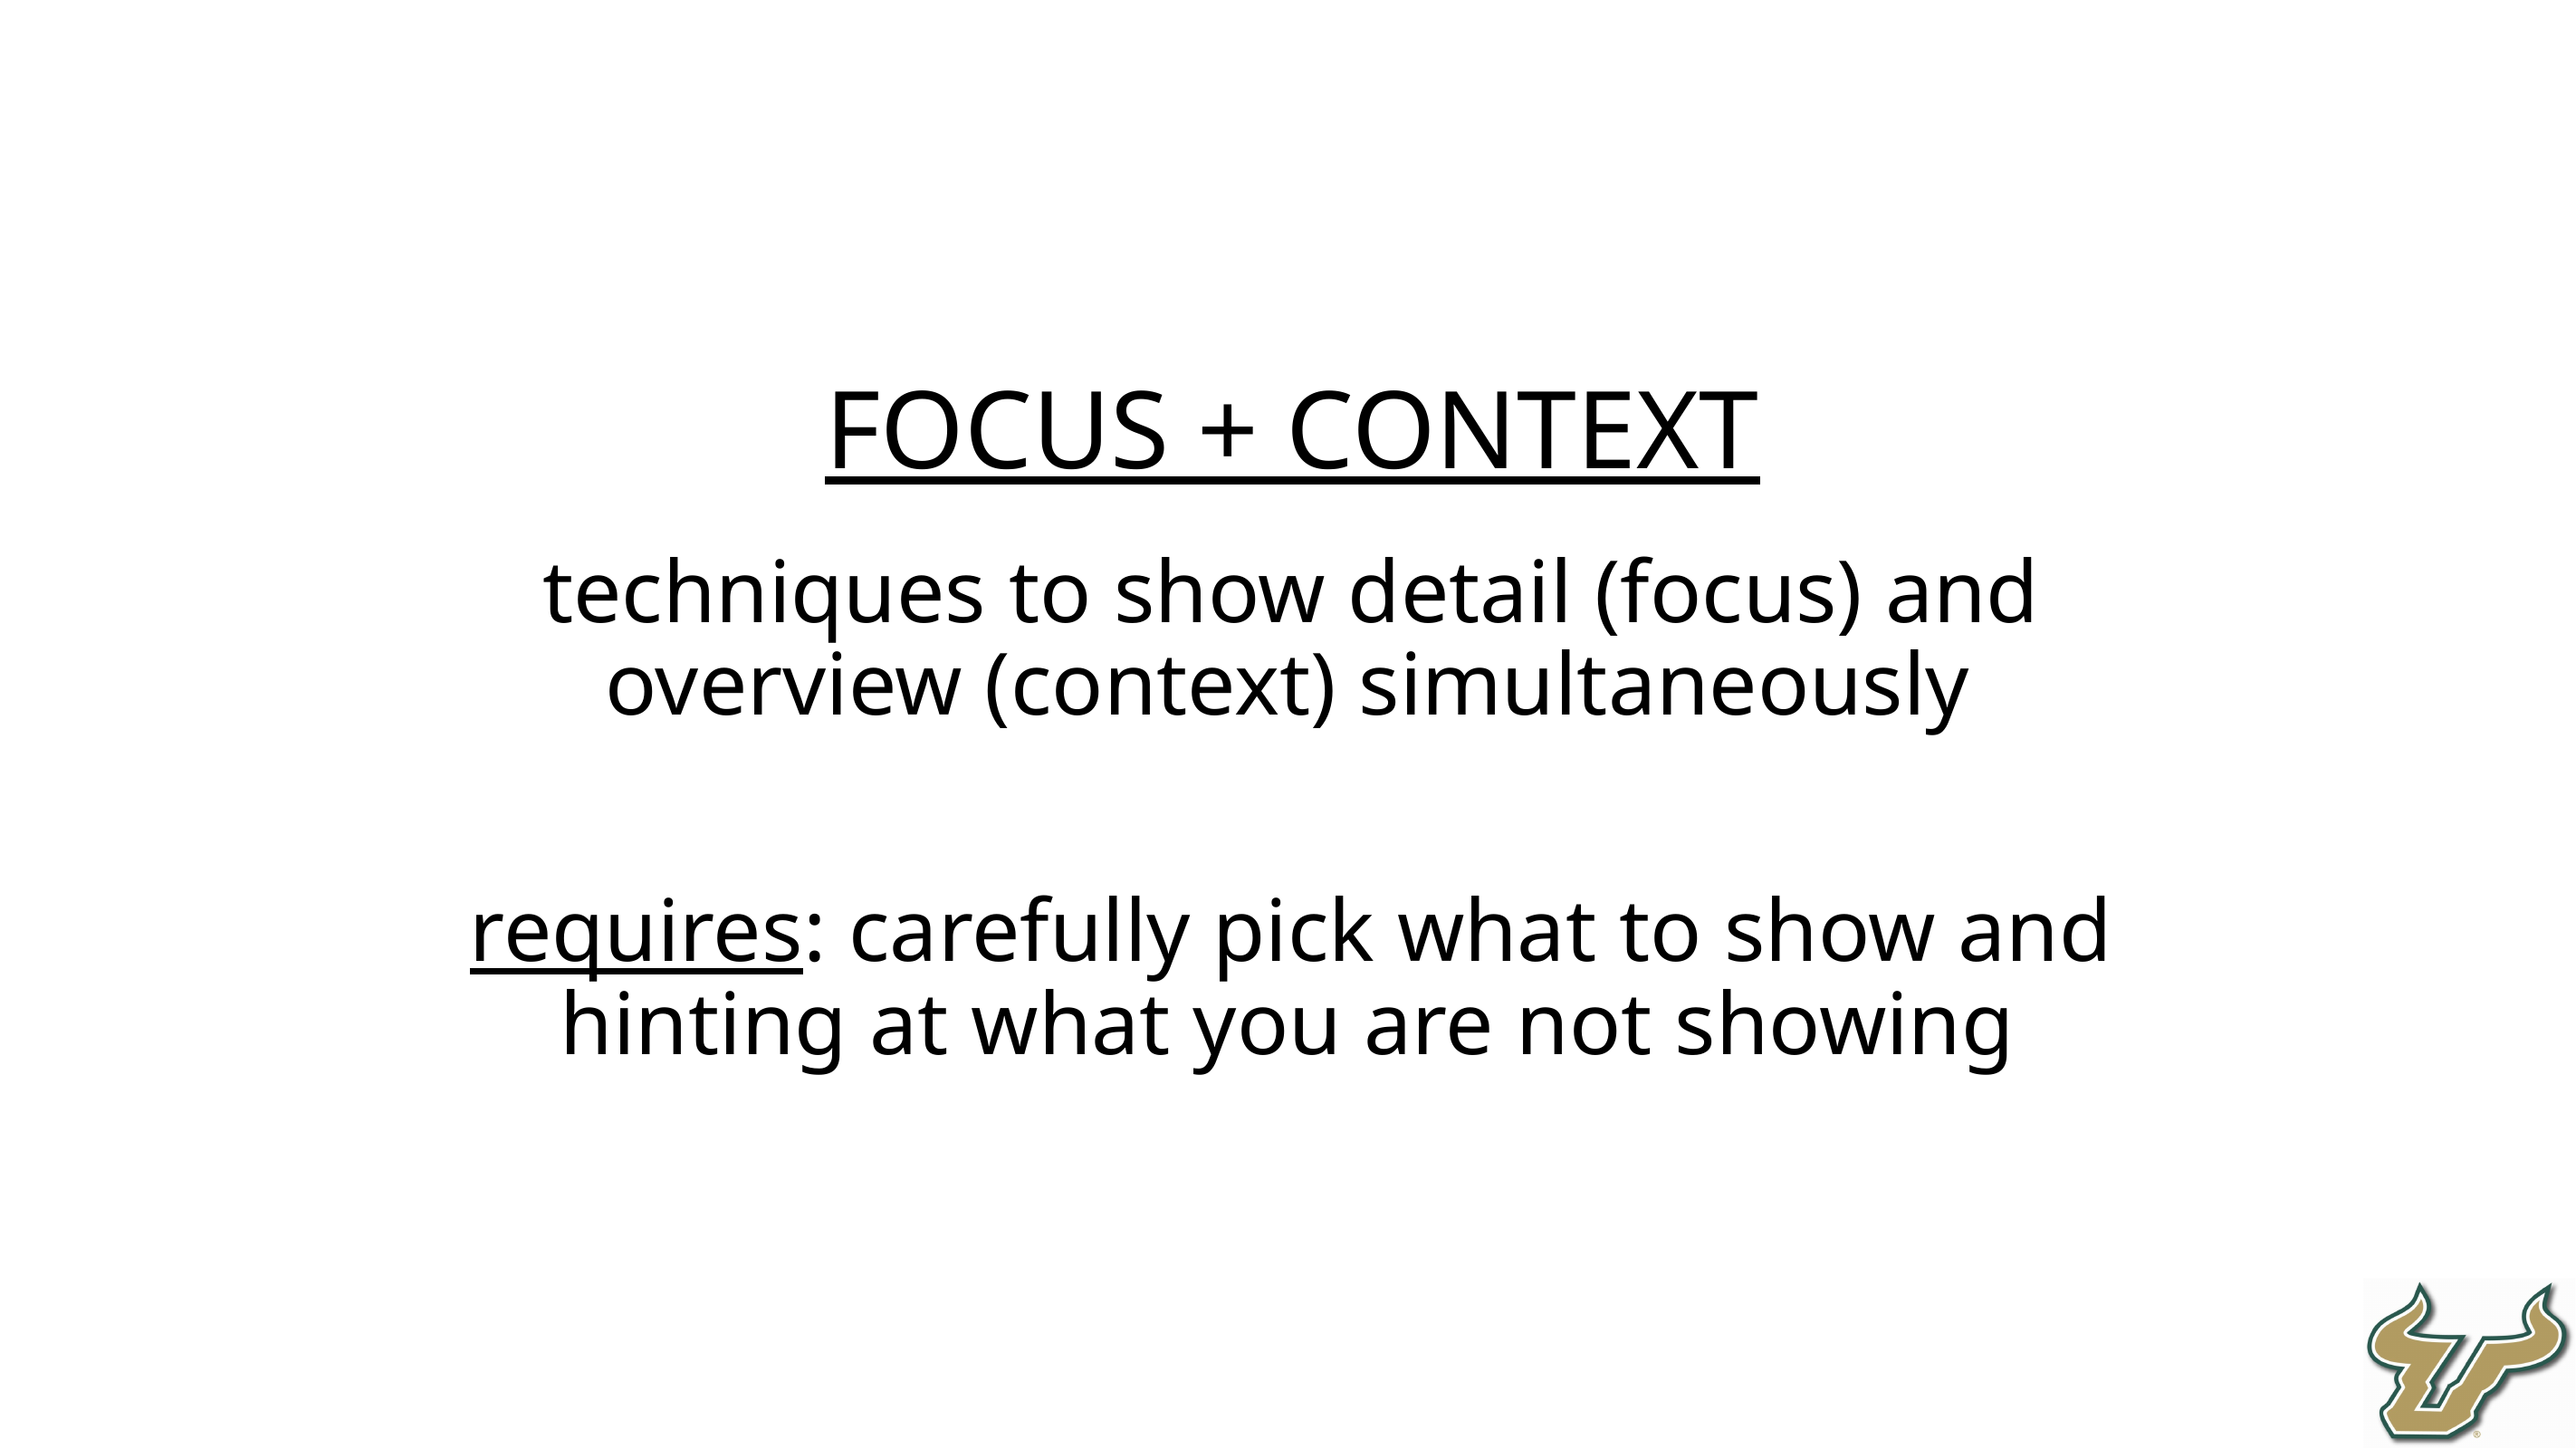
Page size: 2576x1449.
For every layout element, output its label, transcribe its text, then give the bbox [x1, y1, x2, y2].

picture [2363, 1278, 2576, 1448]
list FOCUS + CONTEXT techniques to show detail (focus) and overview (context) simultaneously requires: carefully pick what to show and hinting at what you are not showing [337, 175, 2239, 1274]
